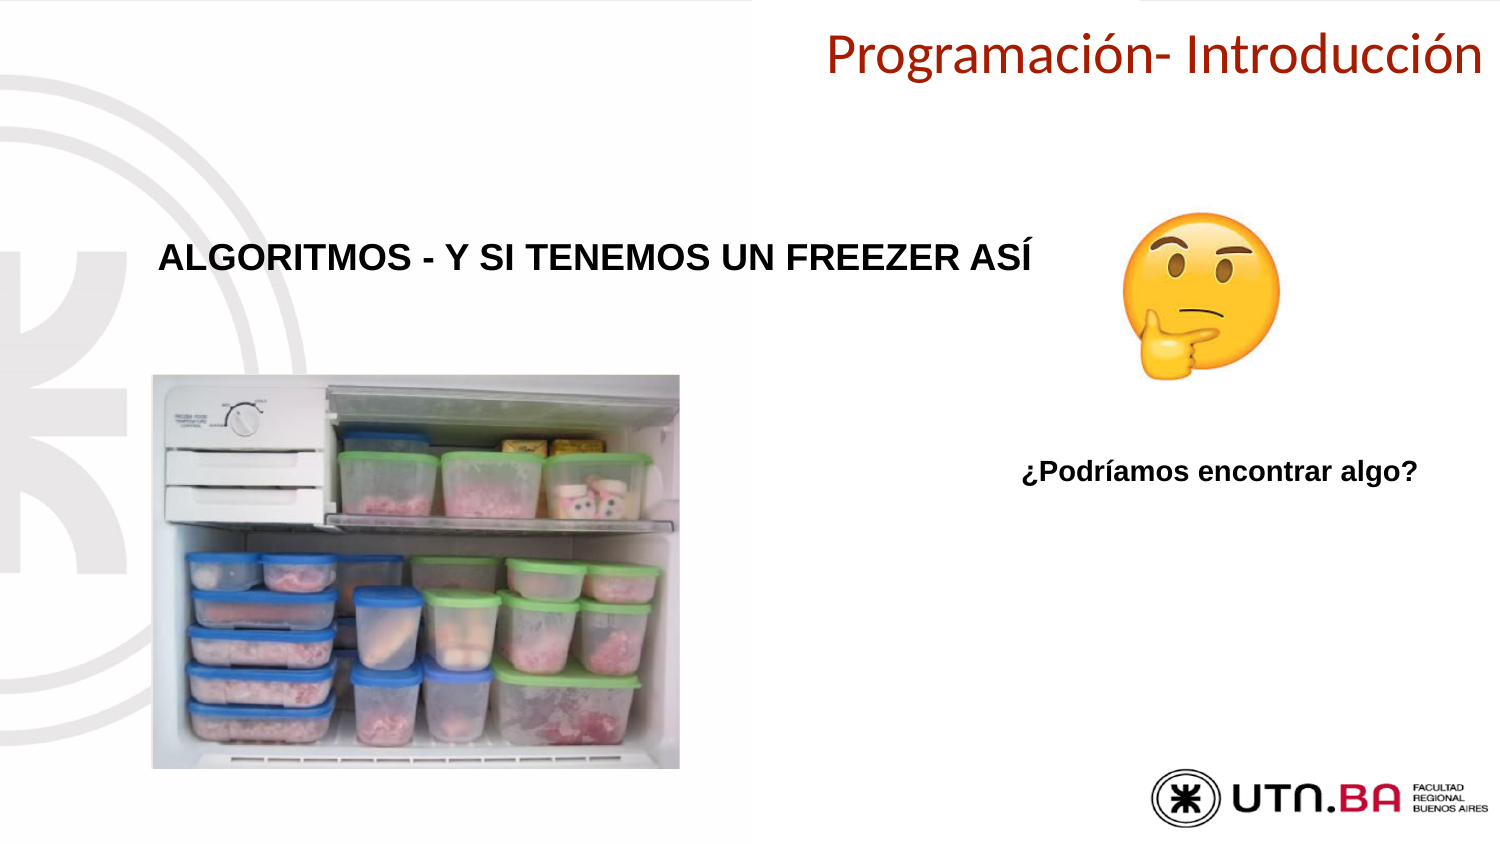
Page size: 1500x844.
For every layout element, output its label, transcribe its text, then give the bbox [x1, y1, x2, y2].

picture [0, 0, 1500, 844]
title Programación- Introducción [268, 0, 1500, 96]
list ALGORITMOS - Y SI TENEMOS UN FREEZER ASÍ [134, 204, 1046, 356]
text_box ¿Podríamos encontrar algo? [1006, 437, 1441, 513]
